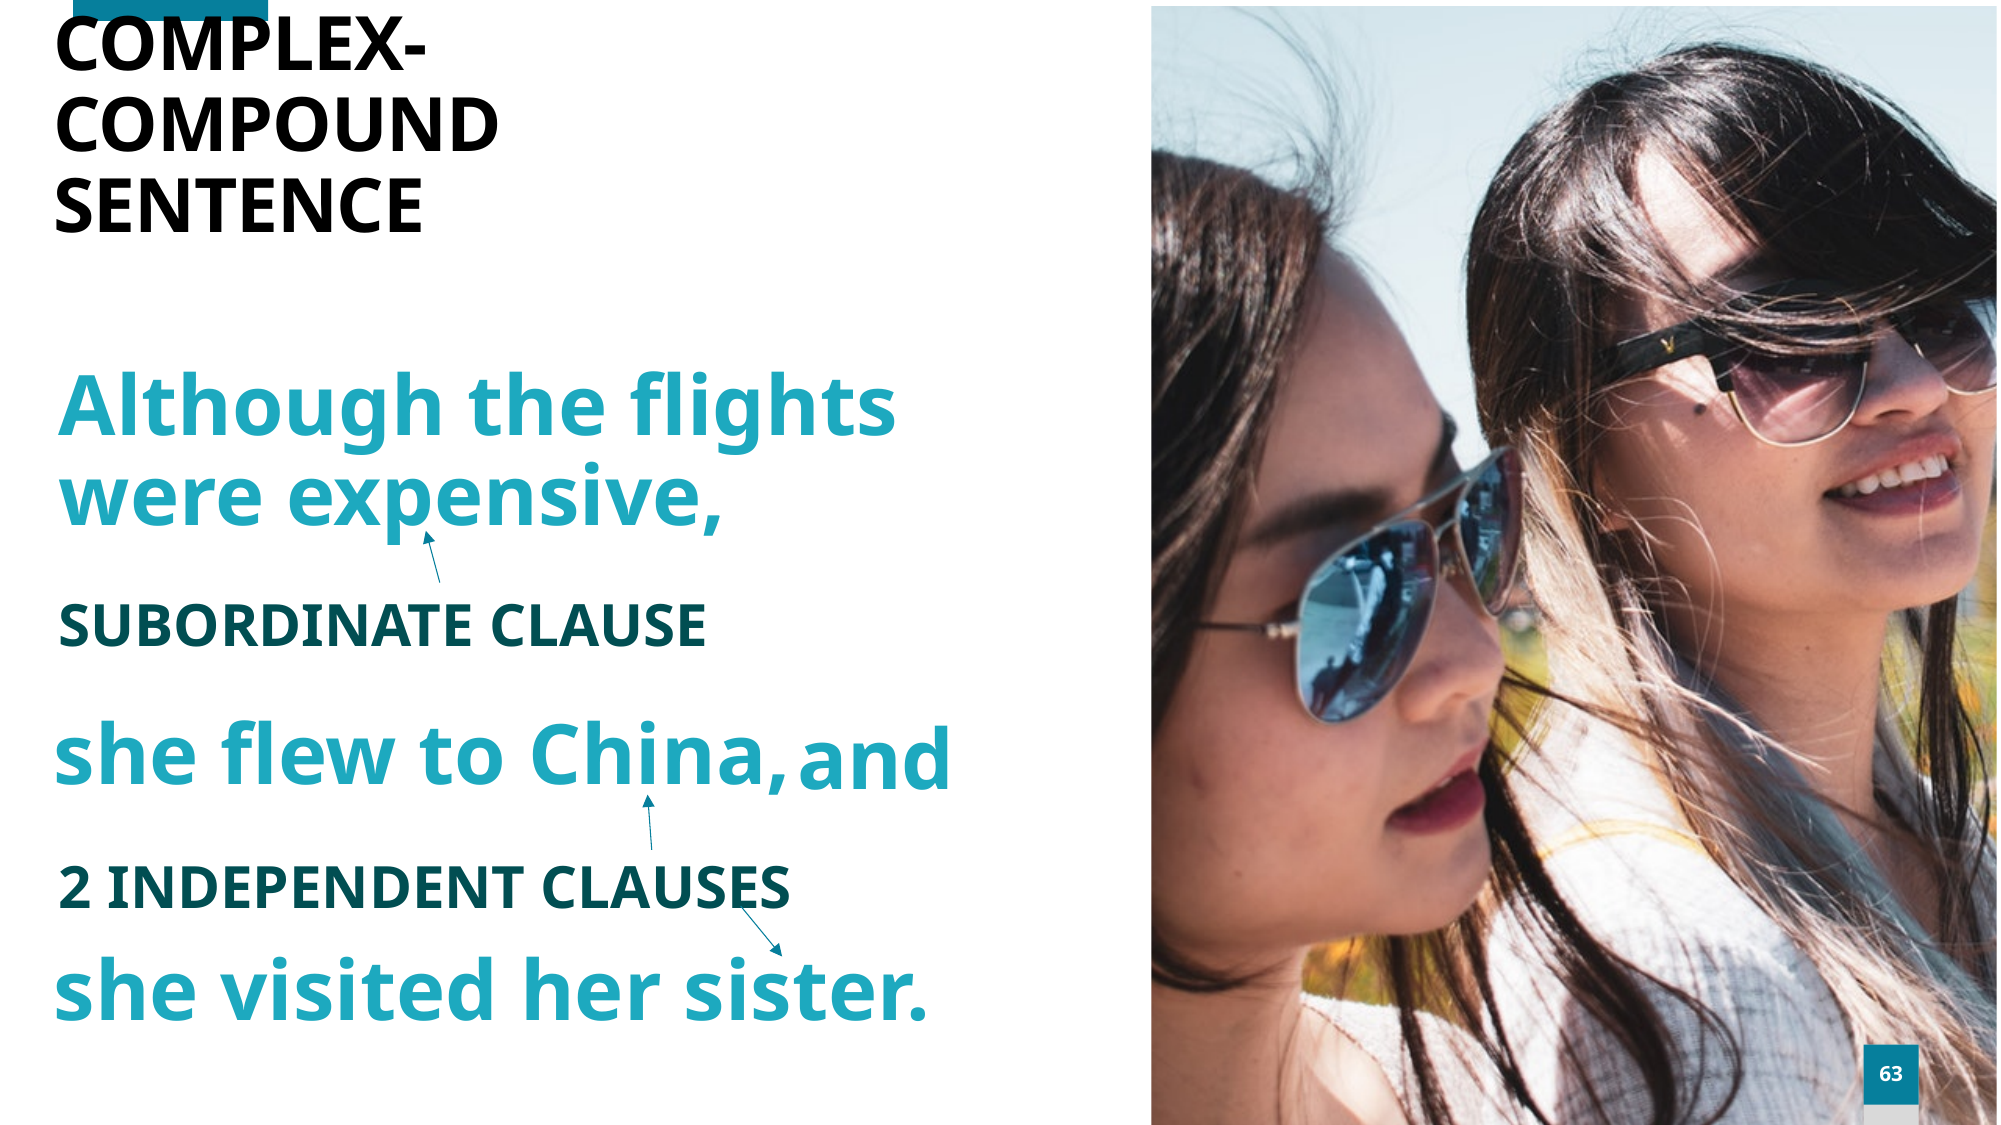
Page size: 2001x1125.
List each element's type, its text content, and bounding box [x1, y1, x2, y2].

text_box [740, 905, 783, 957]
picture [73, 17, 97, 21]
list she visited her sister. [38, 941, 1029, 1010]
list she flew to China, [38, 704, 1029, 773]
list SUBORDINATE CLAUSE [43, 588, 983, 660]
list Although the flights were expensive,, [43, 355, 1034, 424]
picture [114, 17, 142, 21]
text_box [647, 794, 652, 850]
list 2 INDEPENDENT CLAUSES [44, 850, 983, 922]
title COMPLEX-COMPOUND SENTENCE [38, 37, 887, 217]
picture [1151, 5, 1997, 1125]
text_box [425, 530, 440, 583]
list and [782, 710, 1021, 799]
